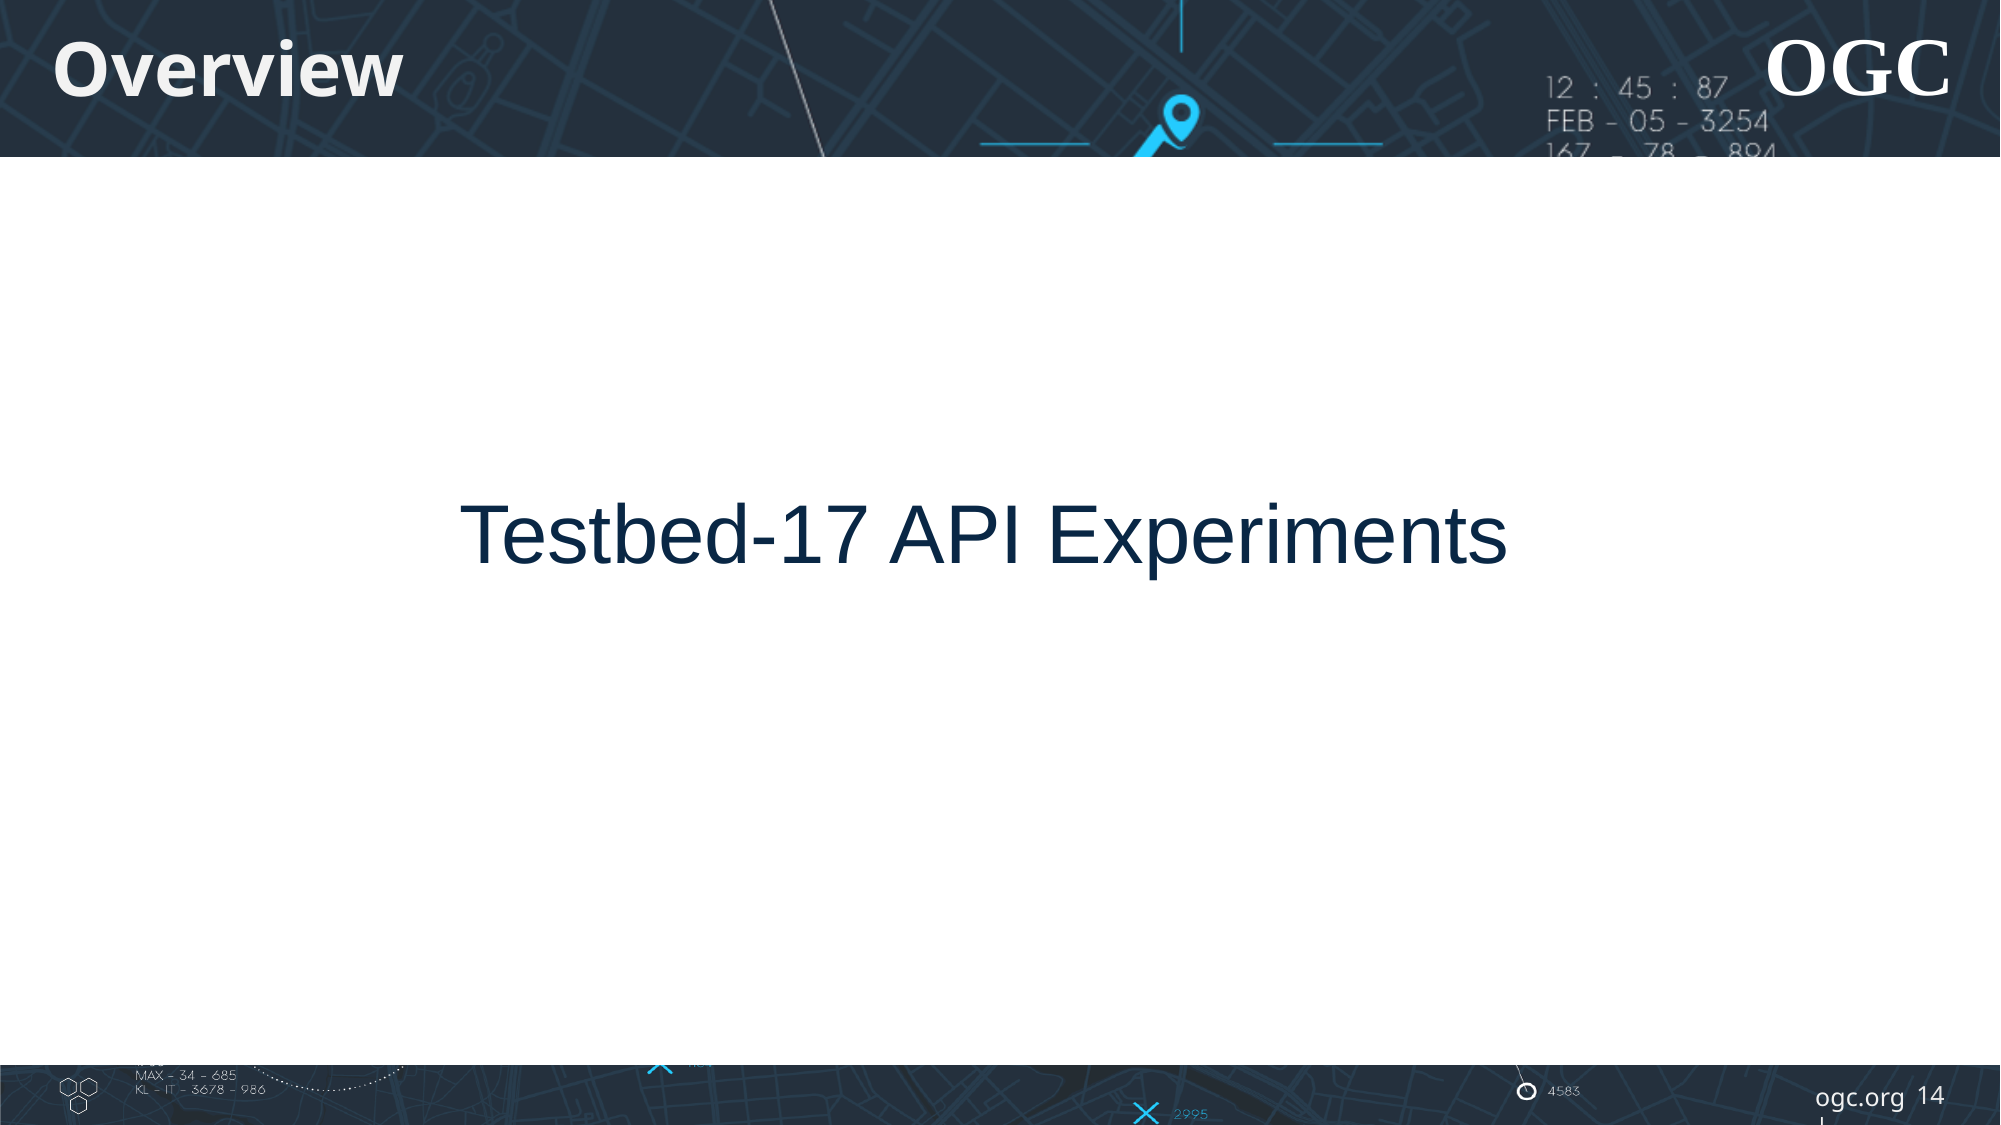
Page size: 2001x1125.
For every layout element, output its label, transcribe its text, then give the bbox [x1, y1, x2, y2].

picture [51, 1069, 106, 1123]
title Overview [36, 9, 1762, 135]
list Testbed-17 API Experiments [54, 472, 1915, 1042]
slide_number 14 [1772, 1073, 1960, 1121]
